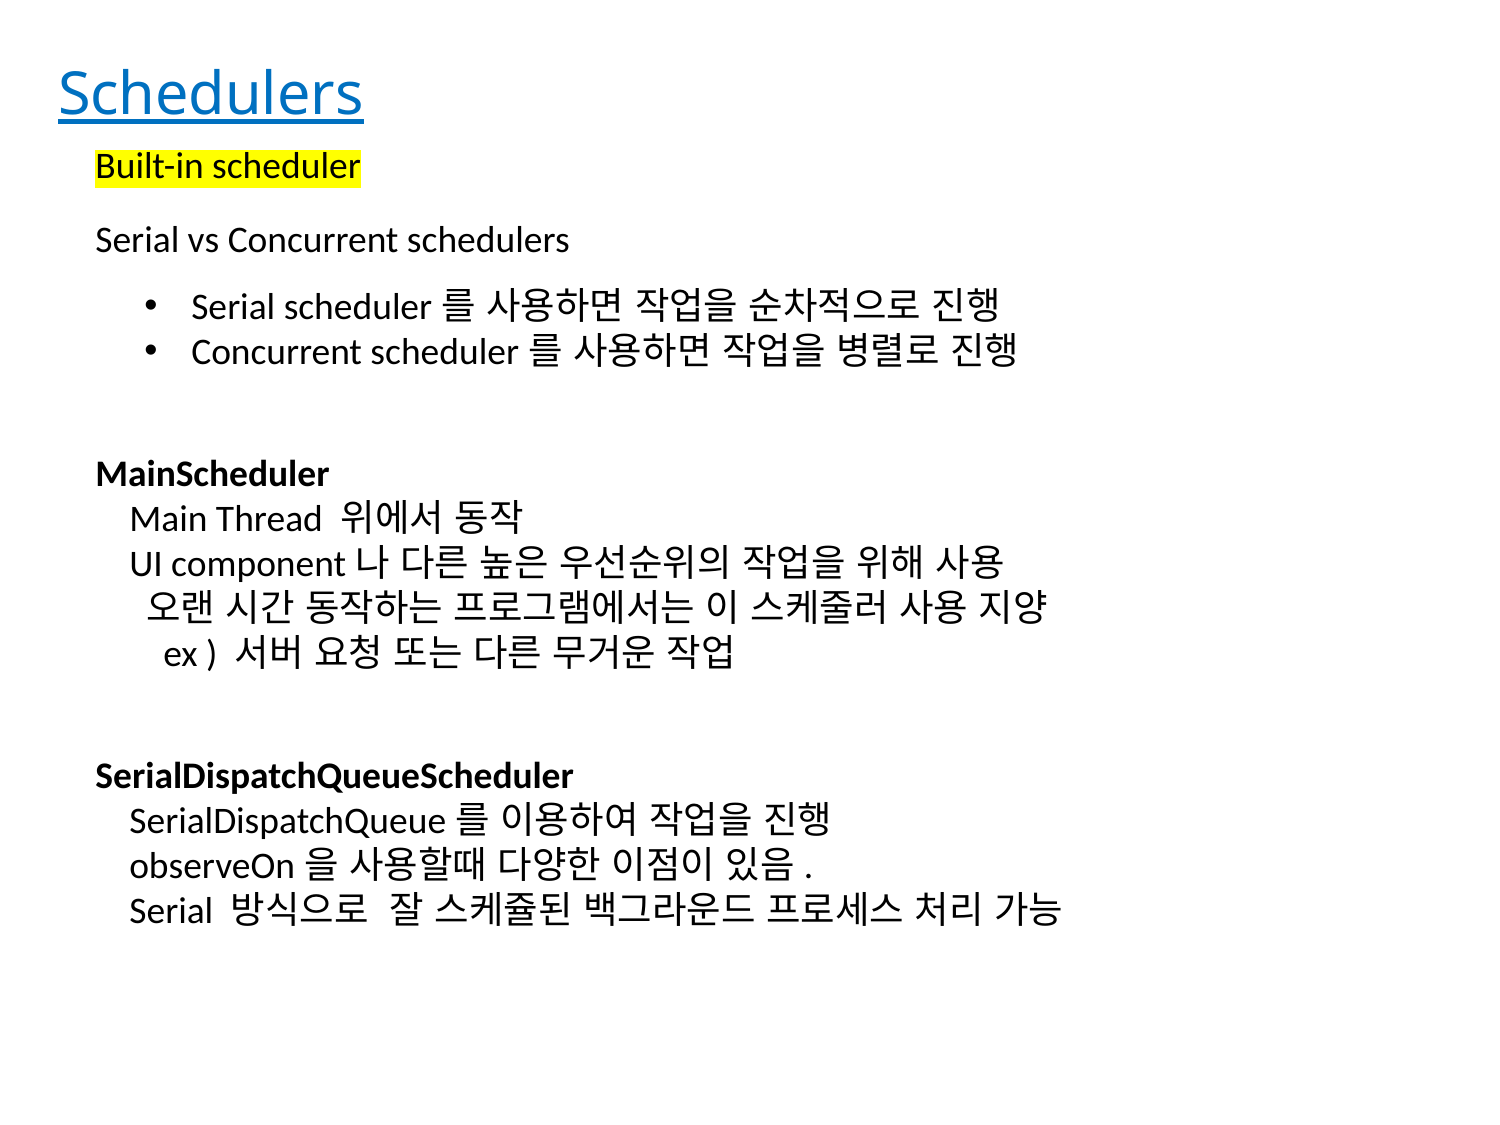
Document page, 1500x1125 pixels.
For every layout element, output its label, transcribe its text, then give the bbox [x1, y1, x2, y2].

text_box MainScheduler Main Thread 위에서 동작 UI component나 다른 높은 우선순위의 작업을 위해 사용 오랜 시간 동작하는 프로그램에서는 이 스케줄러 사용 지양 ex ) 서버 요청 또는 다른 무거운 작업 [80, 441, 1212, 681]
text_box Schedulers [46, 37, 1408, 134]
text_box SerialDispatchQueueScheduler SerialDispatchQueue를 이용하여 작업을 진행 observeOn을 사용할때 다양한 이점이 있음. Serial 방식으로 잘 스케쥴된 백그라운드 프로세스 처리 가능 [80, 744, 1212, 939]
text_box Serial vs Concurrent schedulers [80, 207, 1212, 268]
text_box Serial scheduler를 사용하면 작업을 순차적으로 진행 Concurrent scheduler를 사용하면 작업을 병렬로 진행 [129, 274, 1261, 380]
text_box Built-in scheduler [80, 133, 446, 193]
